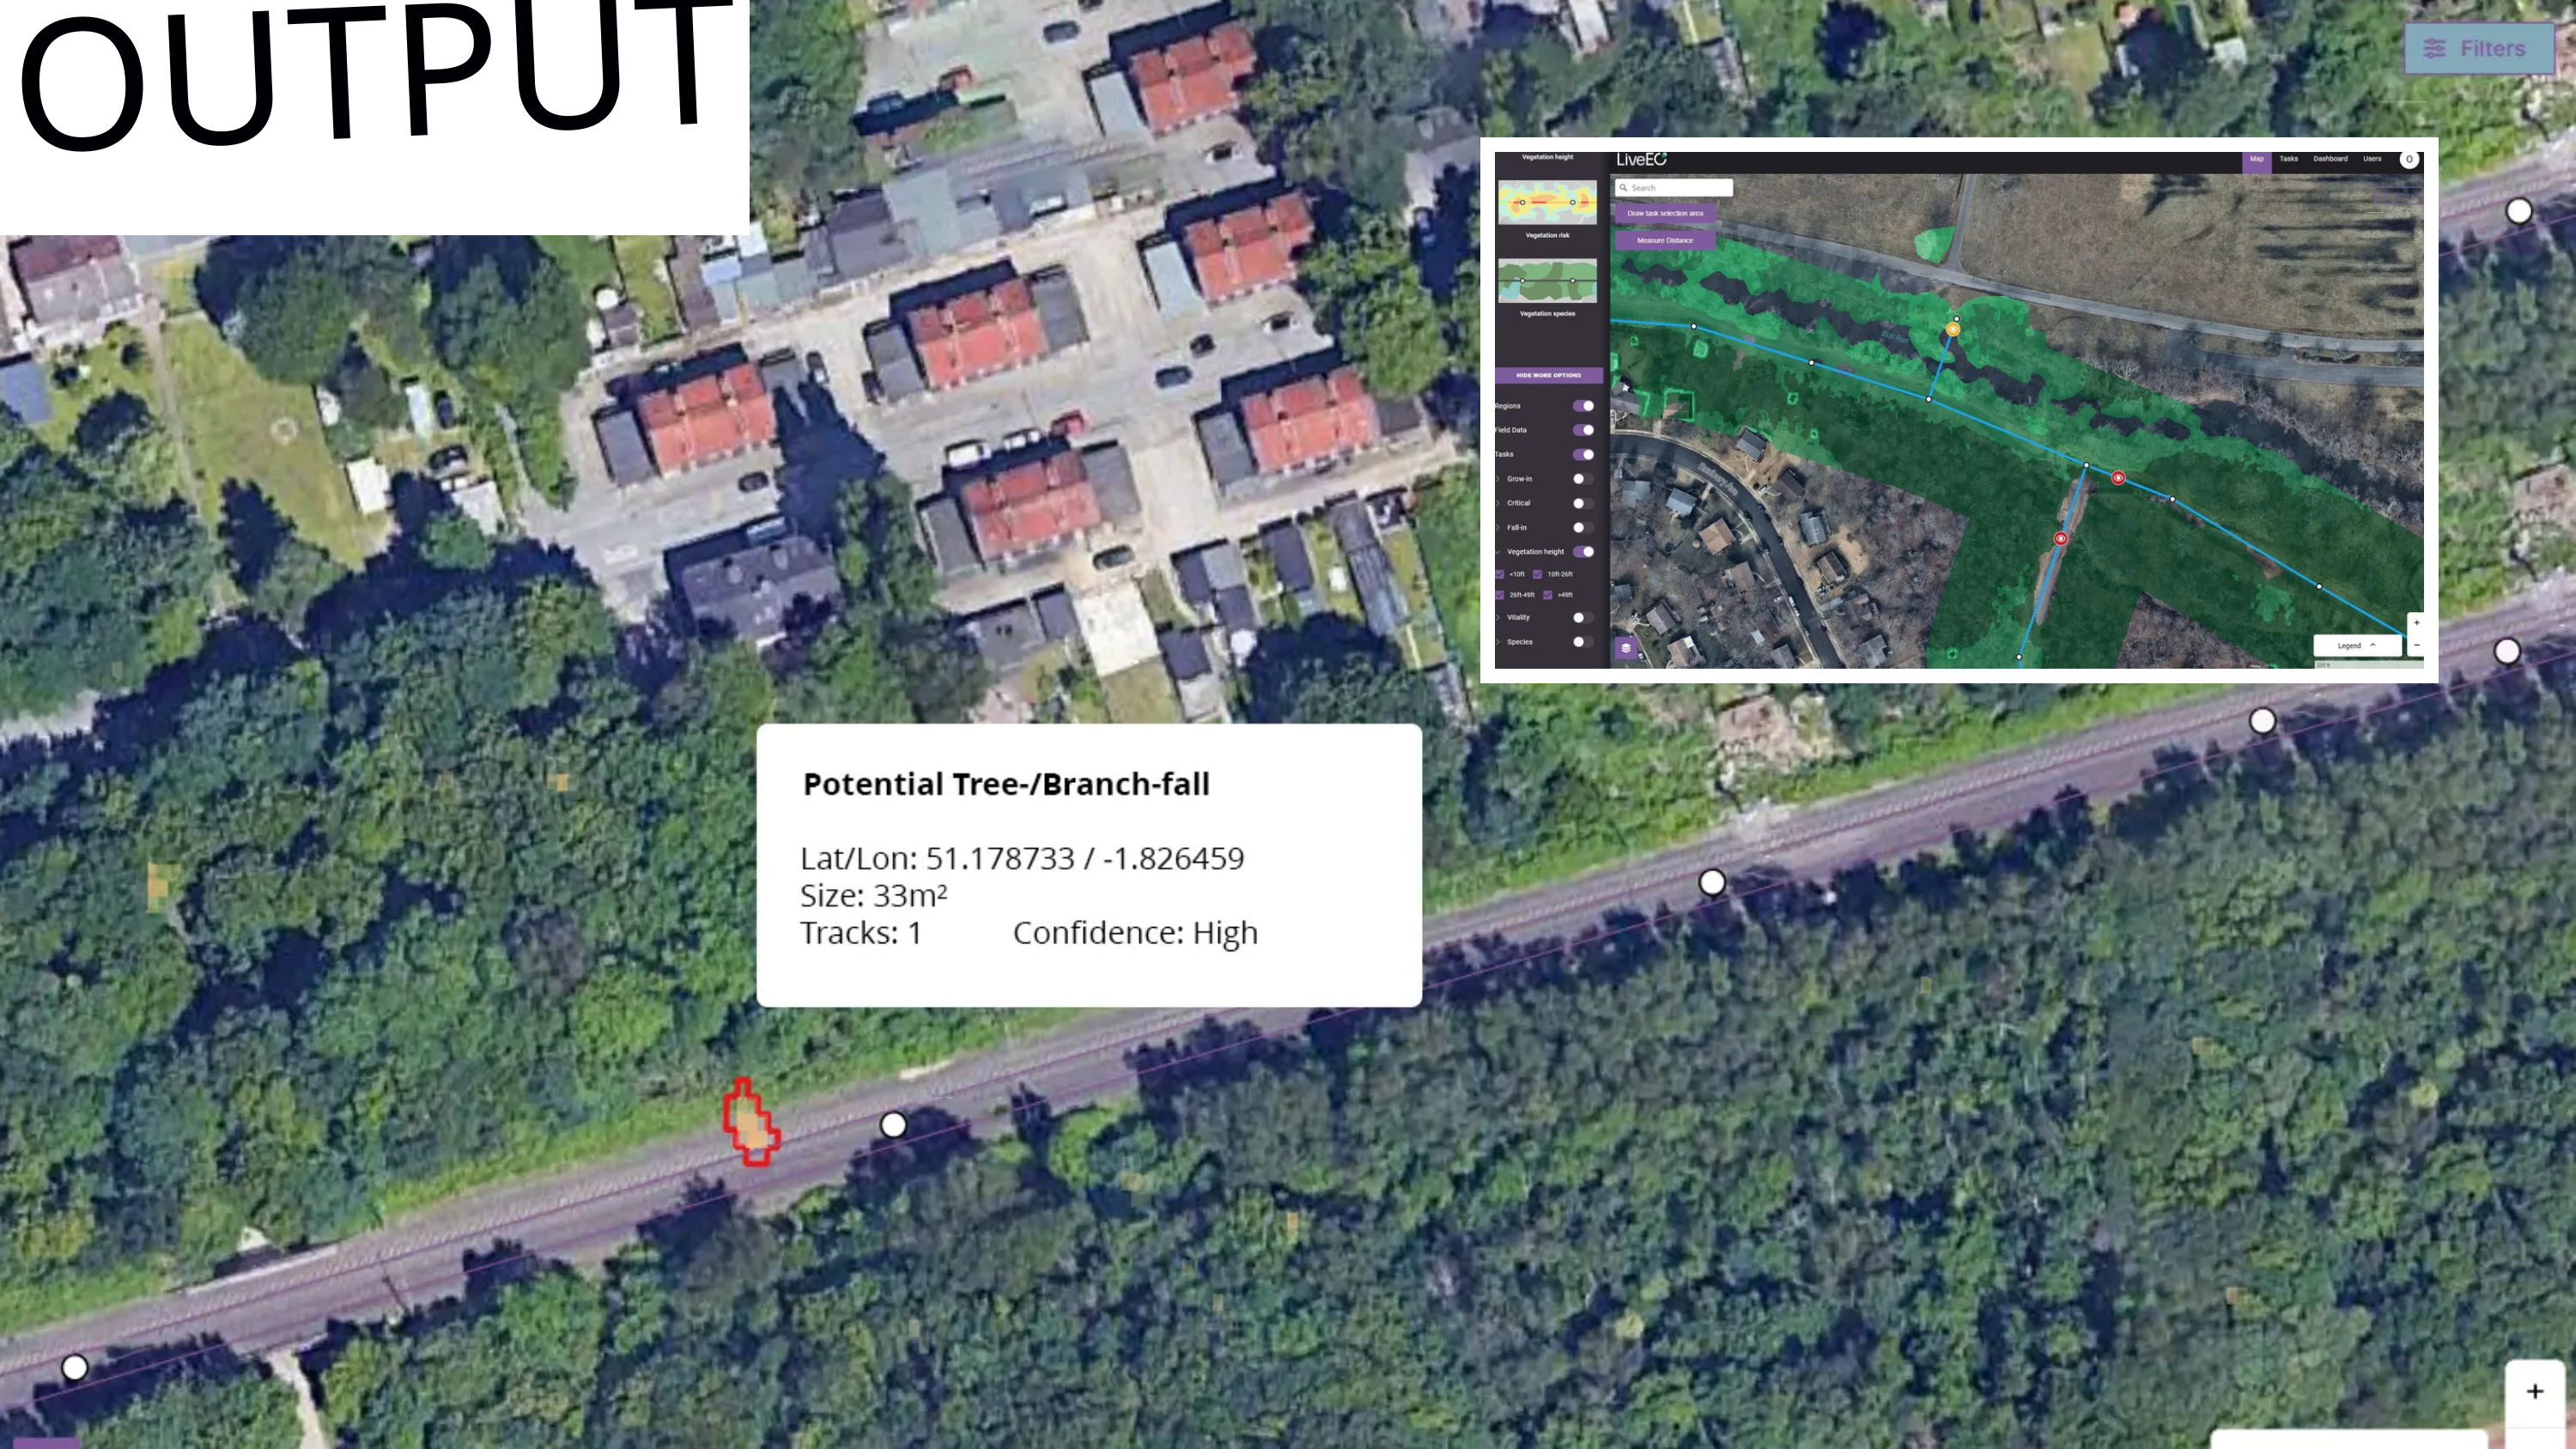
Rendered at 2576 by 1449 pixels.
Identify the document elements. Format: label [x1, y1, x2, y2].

text_box [0, 0, 2576, 1449]
text_box [1487, 144, 2432, 676]
text_box [0, 0, 762, 321]
